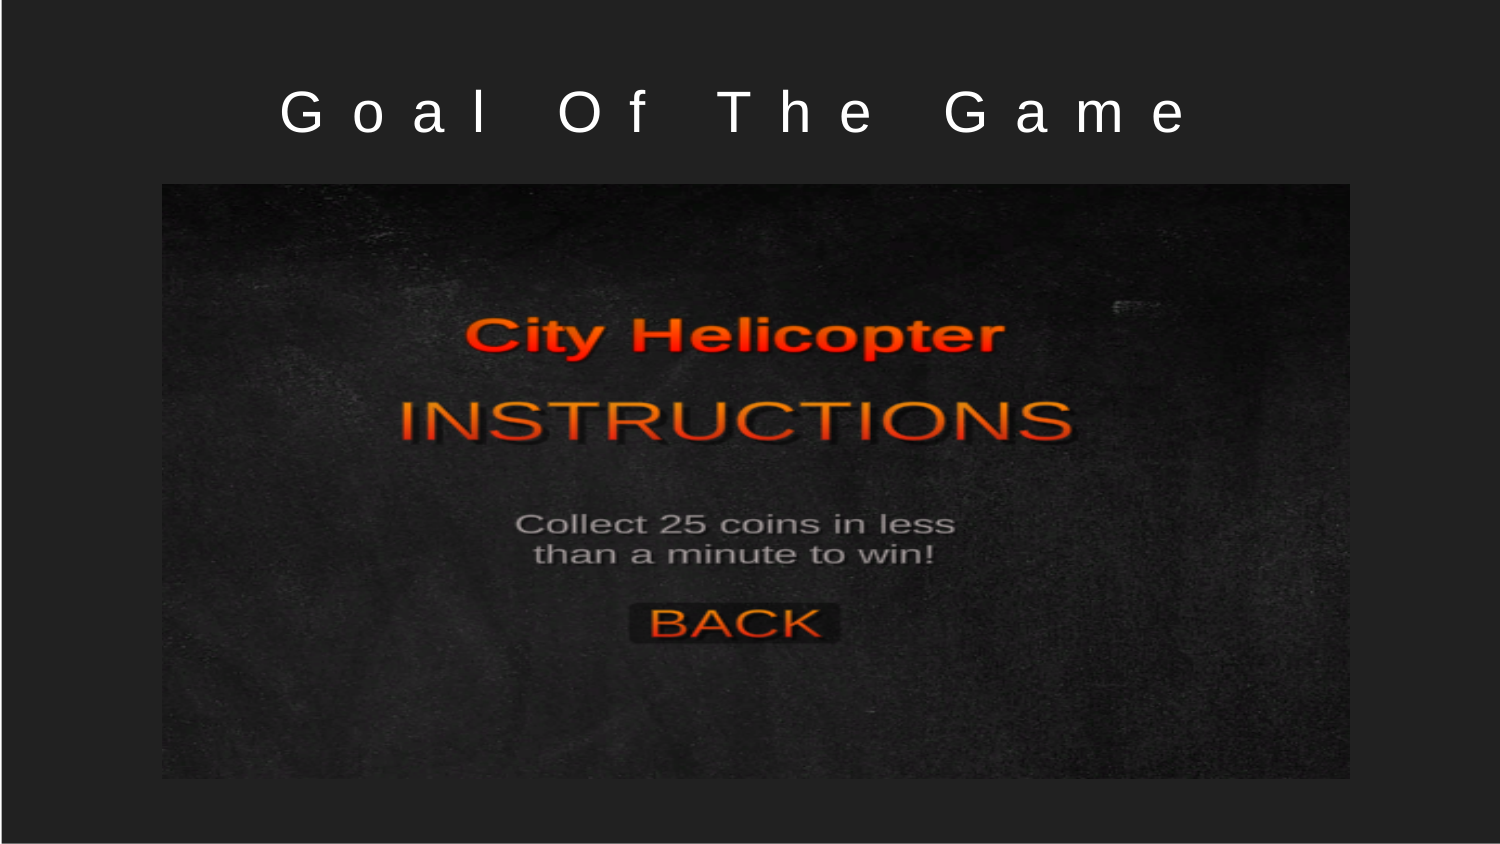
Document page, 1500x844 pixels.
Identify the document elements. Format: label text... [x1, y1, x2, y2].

picture [162, 184, 1351, 779]
text_box [1, 0, 1500, 844]
title Goal Of The Game [237, 71, 1225, 182]
